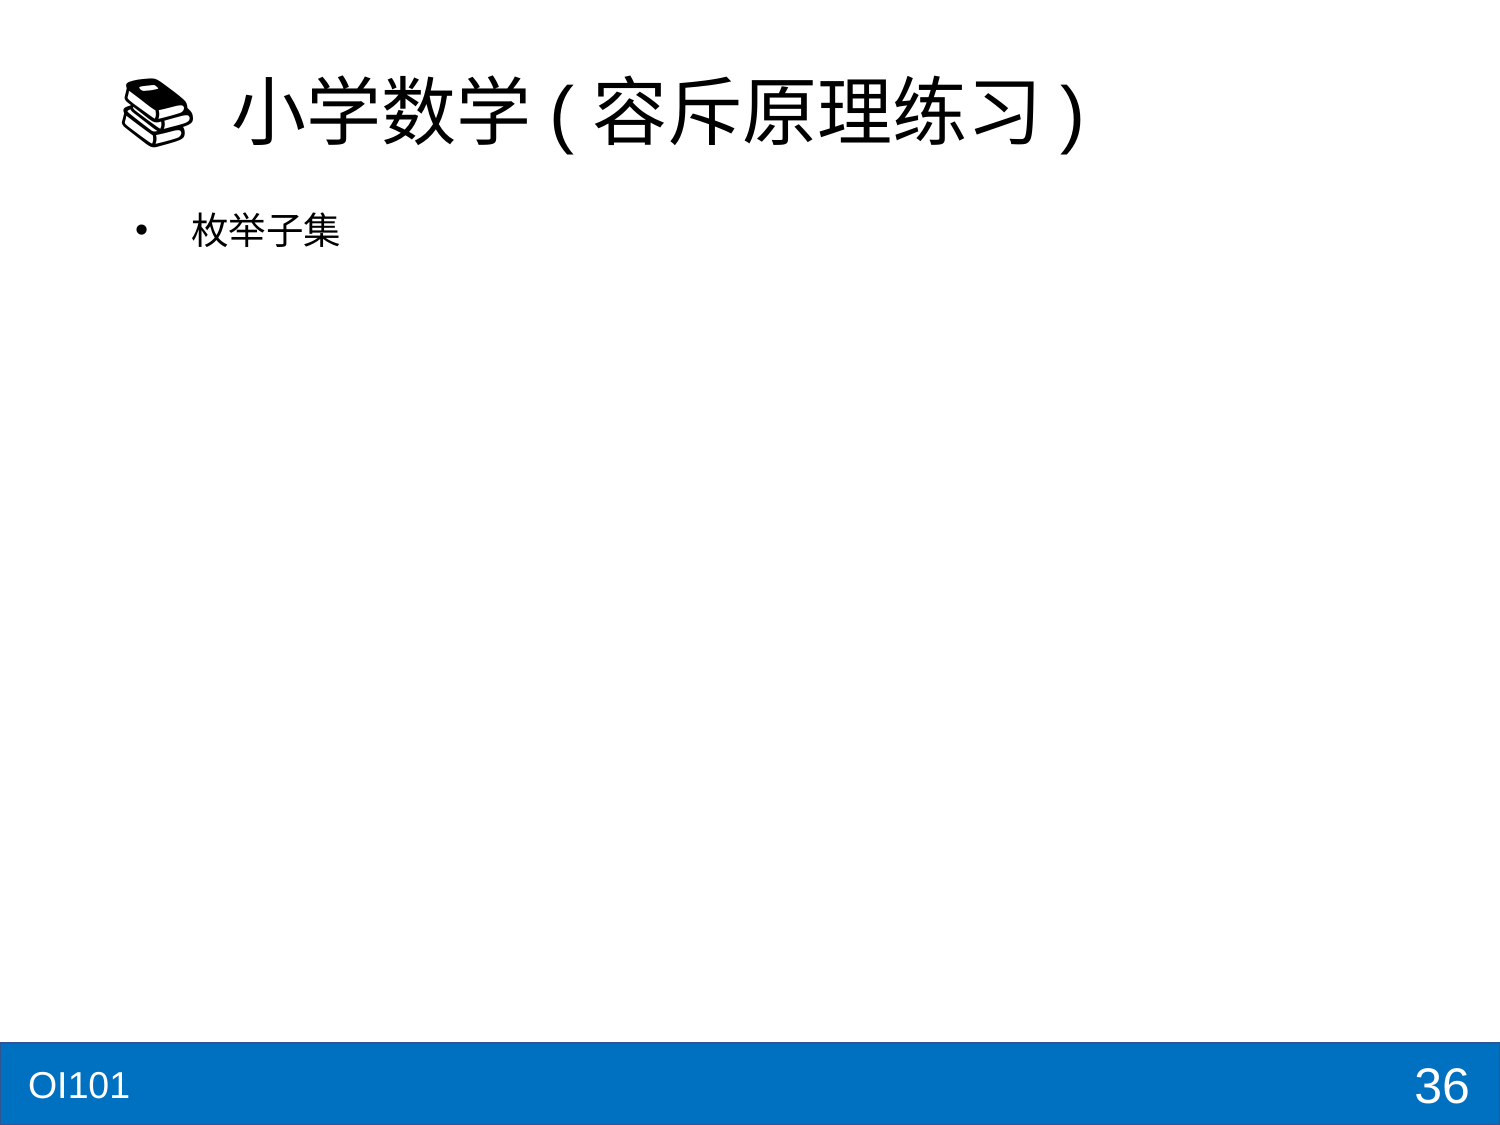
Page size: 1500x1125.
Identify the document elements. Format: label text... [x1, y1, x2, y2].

text_box 枚举子集 [120, 199, 357, 259]
slide_number 36 [1147, 1054, 1485, 1114]
title 📚 小学数学(容斥原理练习) [103, 59, 1397, 171]
